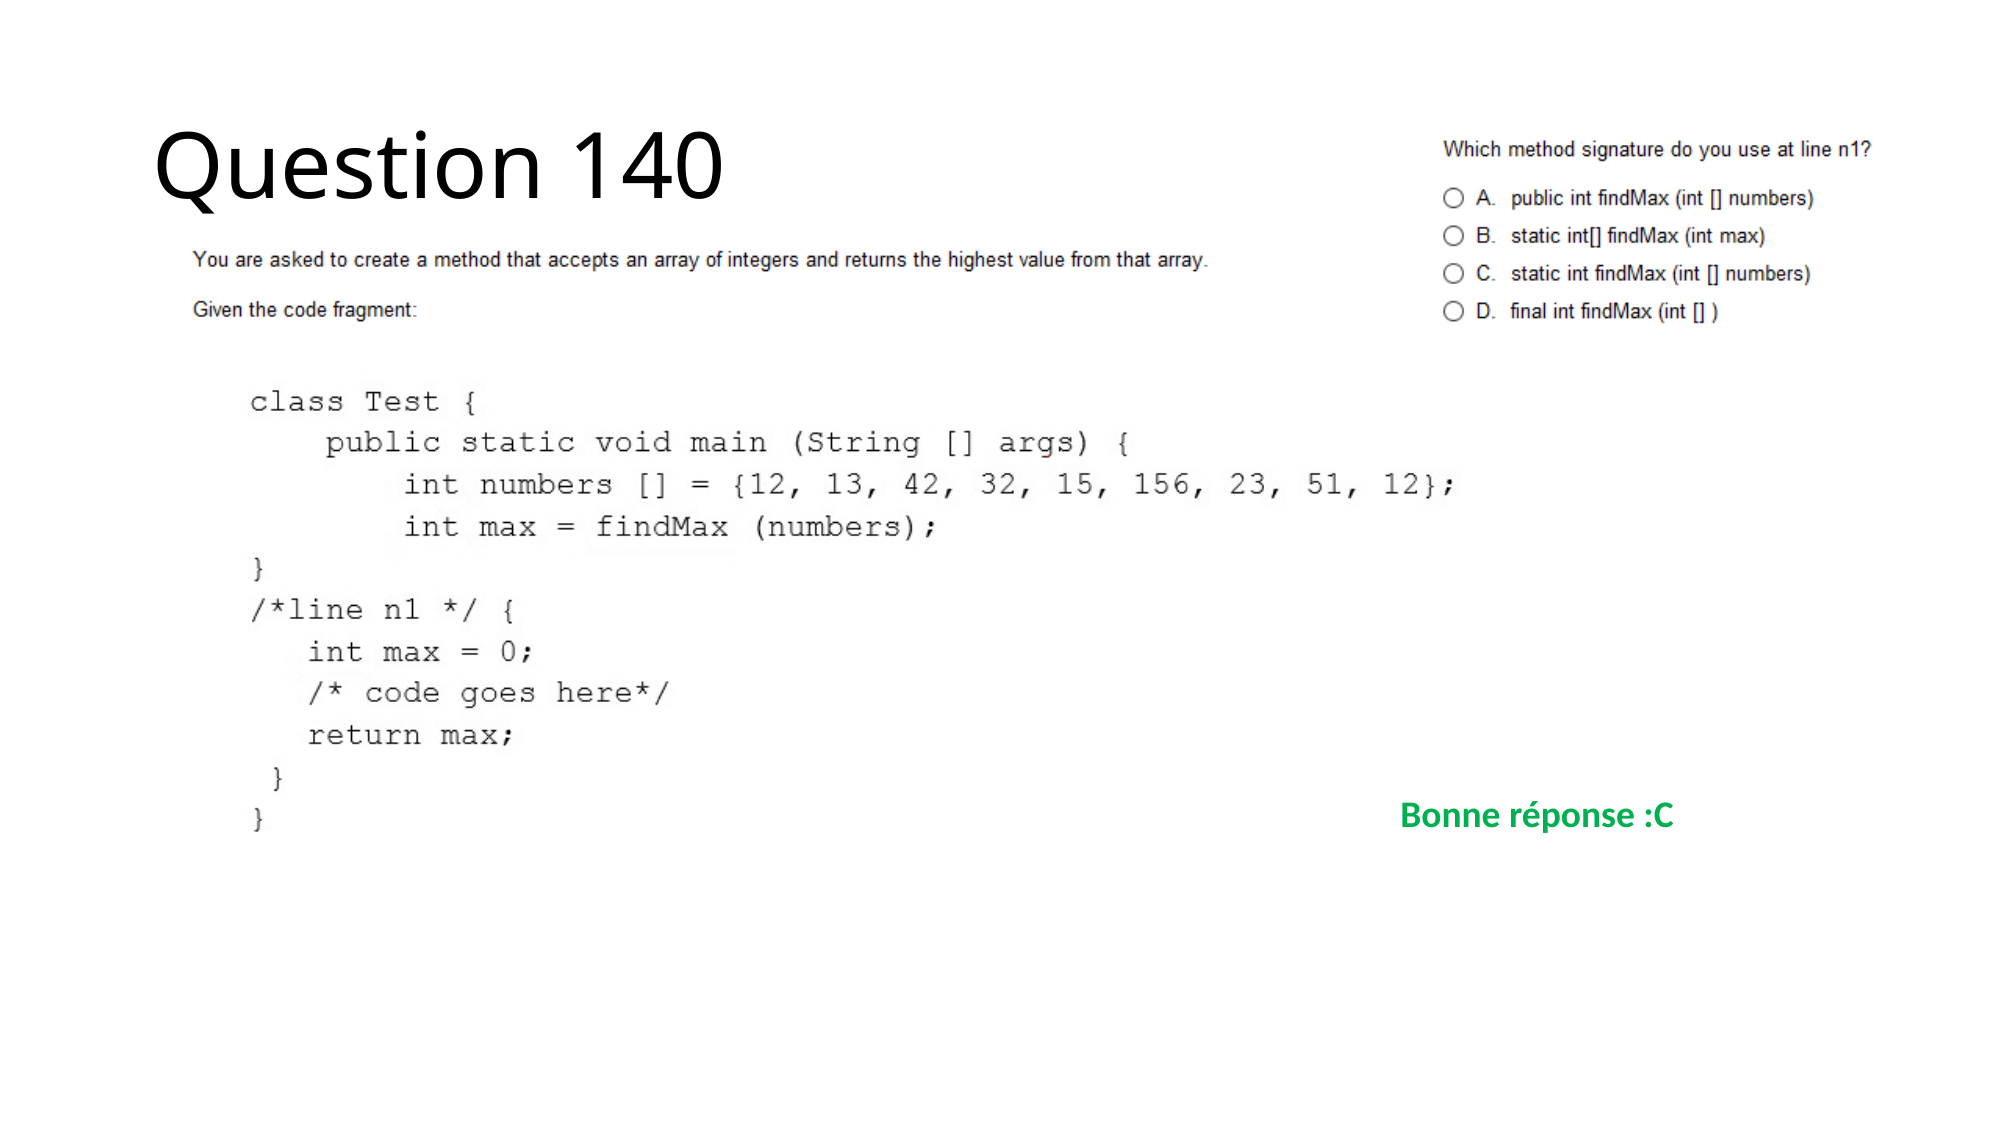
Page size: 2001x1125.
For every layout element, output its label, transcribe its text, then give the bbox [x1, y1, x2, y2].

text_box Bonne réponse :C [1385, 783, 1810, 843]
title Question 140 [137, 59, 1863, 278]
picture [190, 133, 1884, 835]
